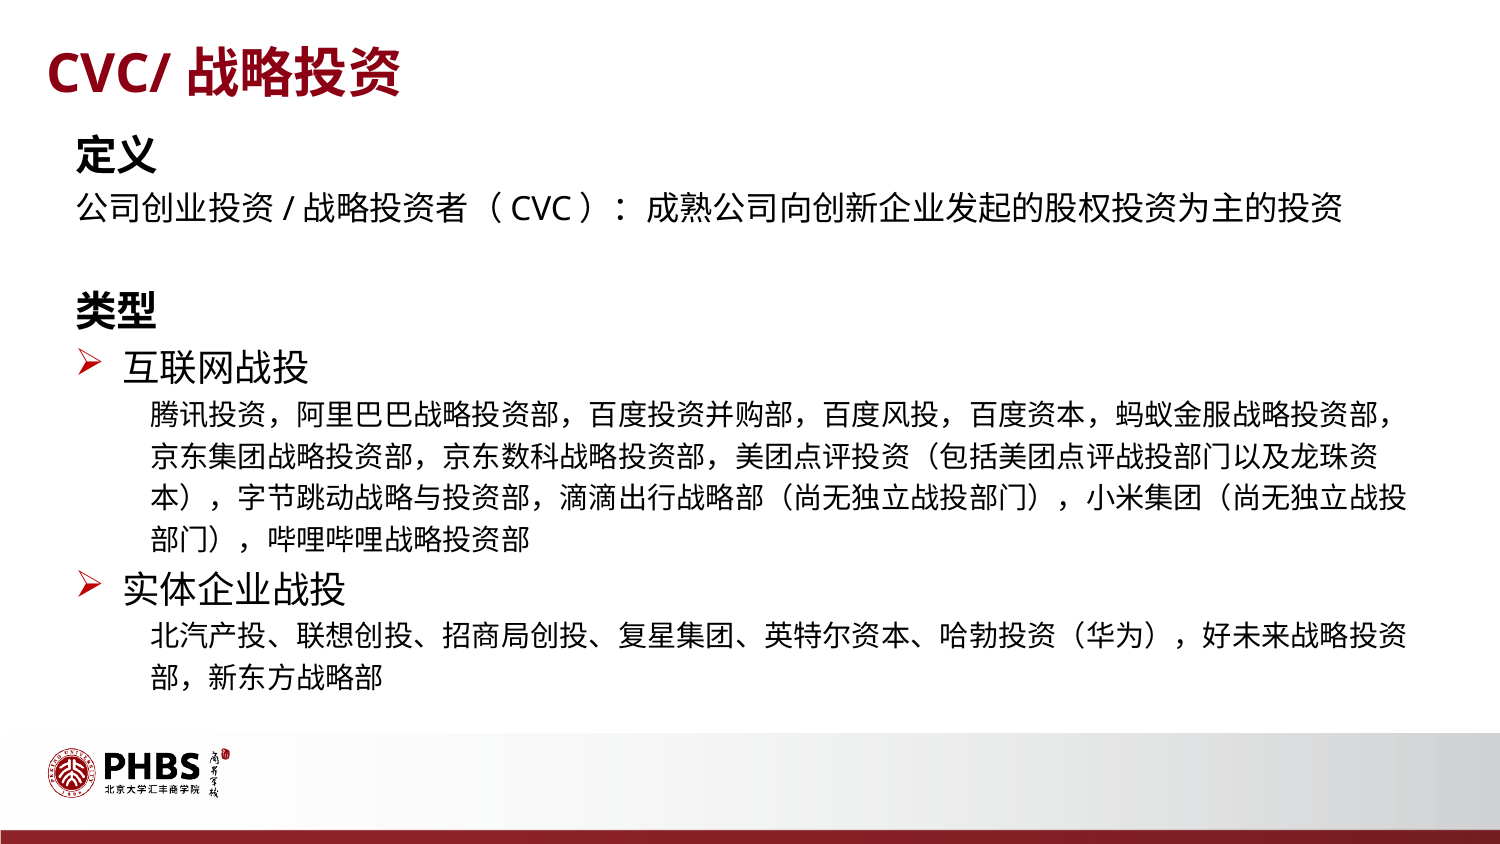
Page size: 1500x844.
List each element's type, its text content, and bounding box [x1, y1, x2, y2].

text_box 定义 公司创业投资/战略投资者（CVC）：成熟公司向创新企业发起的股权投资为主的投资 类型 互联网战投 腾讯投资，阿里巴巴战略投资部，百度投资并购部，百度风投，百度资本，蚂蚁金服战略投资部，京东集团战略投资部，京东数科战略投资部，美团点评投资（包括美团点评战投部门以及龙珠资本），字节跳动战略与投资部，滴滴出行战略部（尚无独立战投部门），小米集团（尚无独立战投部门），哔哩哔哩战略投资部 实体企业战投 北汽产投、联想创投、招商局创投、复星集团、英特尔资本、哈勃投资（华为），好未来战略投资部，新东方战略部 [60, 111, 1440, 798]
text_box CVC/战略投资 [31, 22, 587, 111]
picture [0, 733, 1500, 844]
